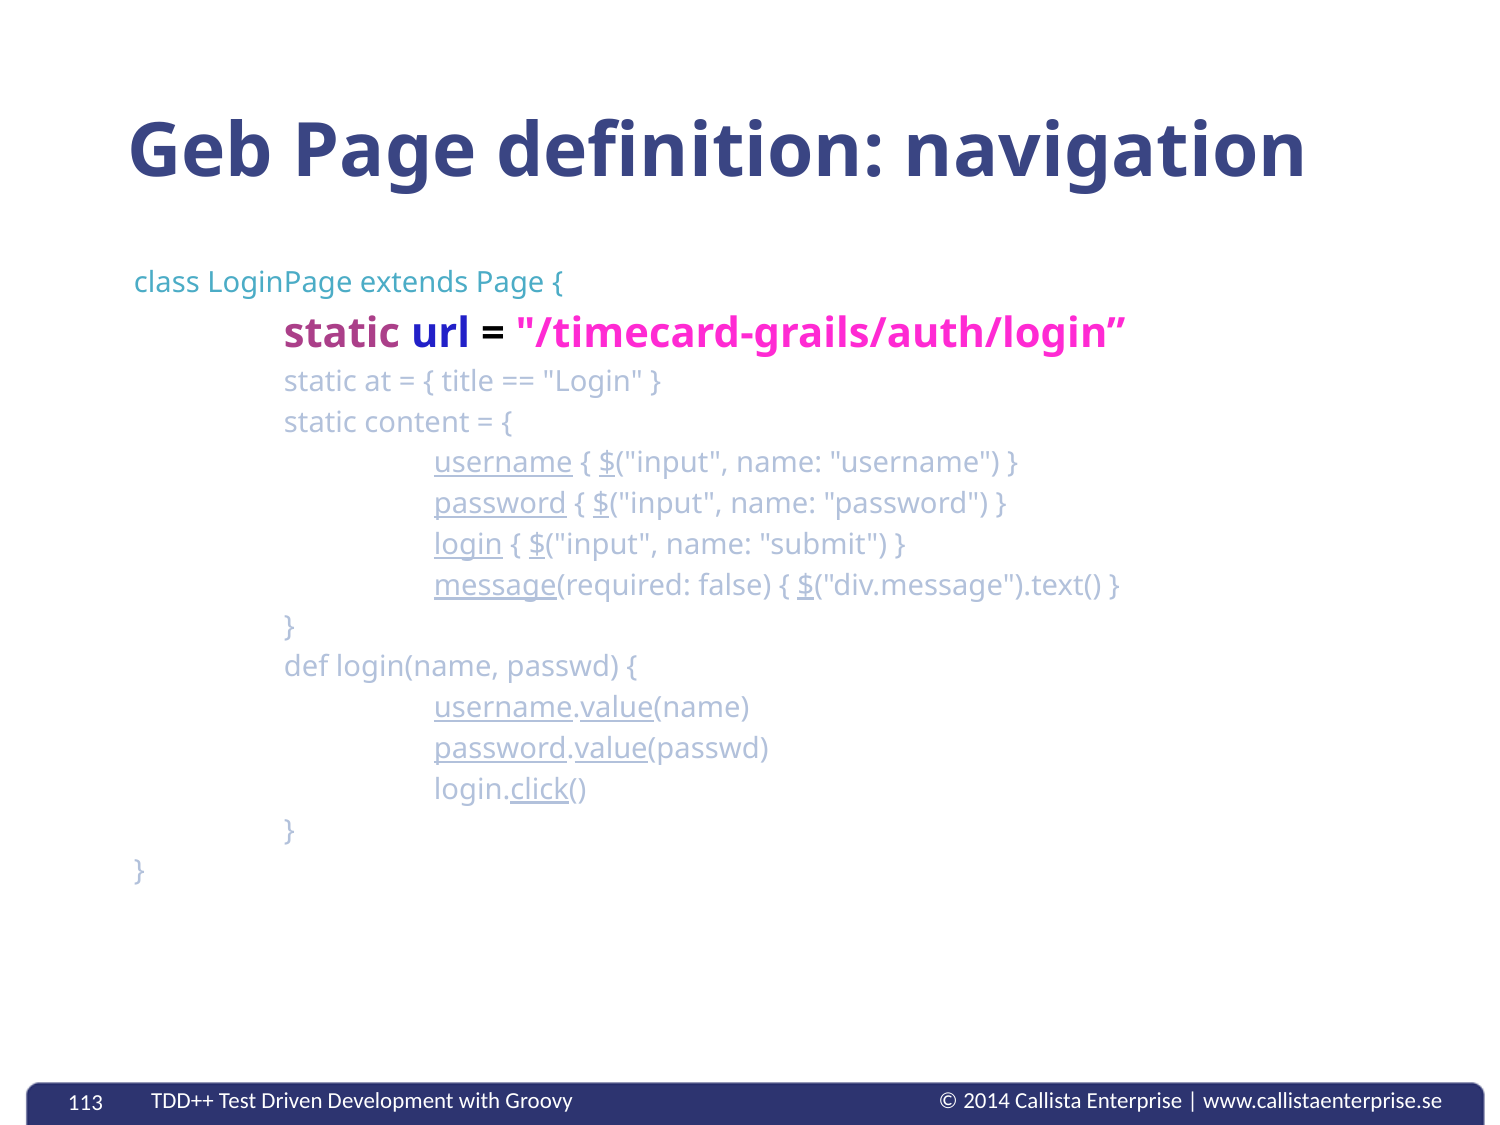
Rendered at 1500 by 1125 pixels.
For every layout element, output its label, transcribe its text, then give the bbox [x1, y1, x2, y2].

picture [0, 0, 1500, 1125]
list class LoginPage extends Page { static url = "/timecard-grails/auth/login” static at = { title == "Login" } static content = { username { $("input", name: "username") } password { $("input", name: "password") } login { $("input", name: "submit") } message(required: false) { $("div.message").text() } } def login(name, passwd) { username.value(name) password.value(passwd) login.click() } } [112, 255, 1380, 1024]
title Geb Page definition: navigation [112, 93, 1388, 219]
